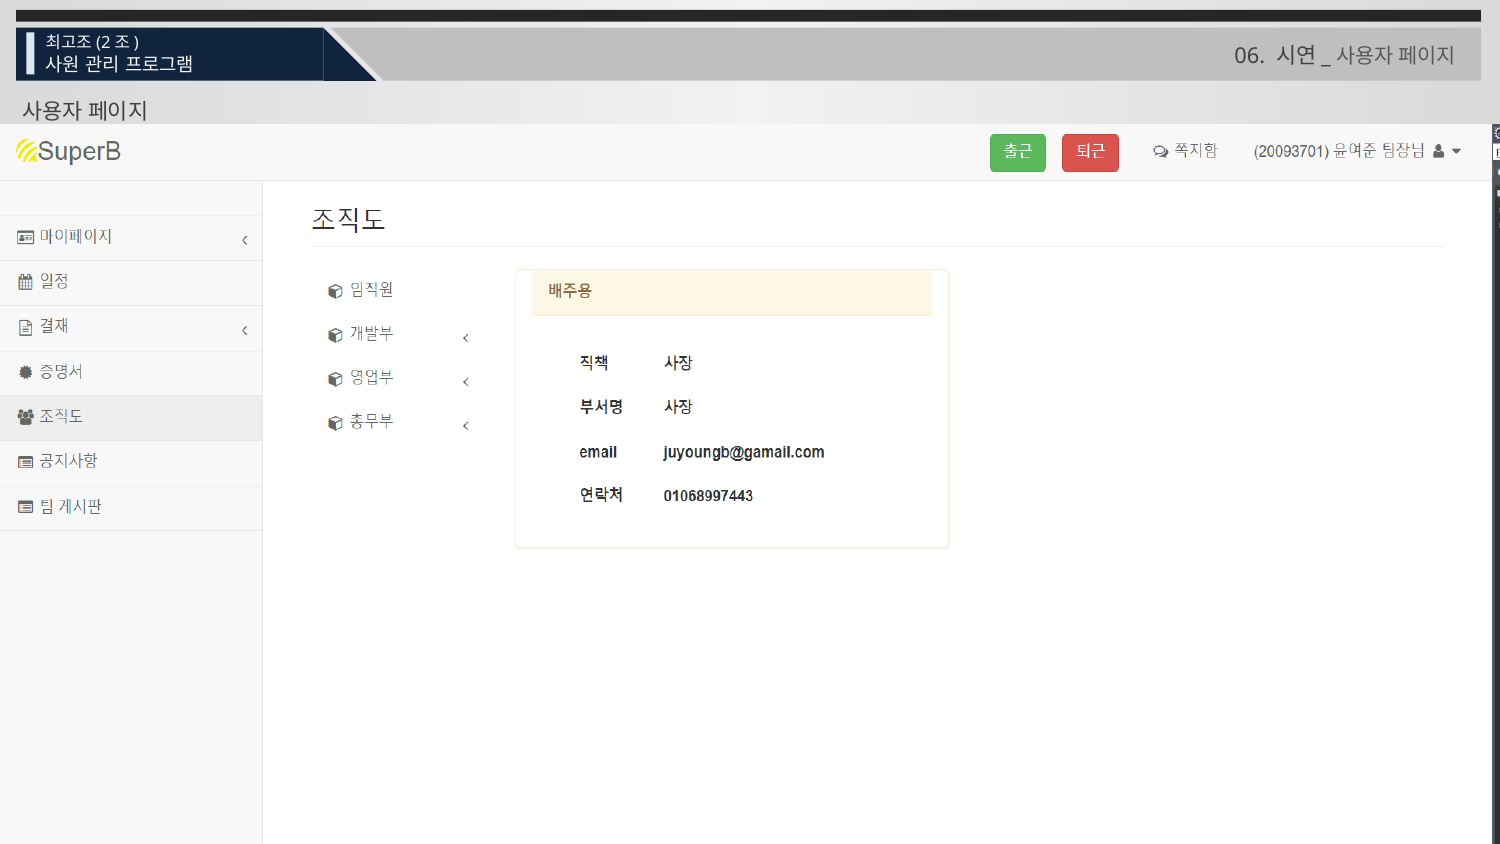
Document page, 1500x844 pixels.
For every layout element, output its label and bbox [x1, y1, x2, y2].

picture [0, 124, 1500, 844]
text_box [7, 8, 1483, 124]
